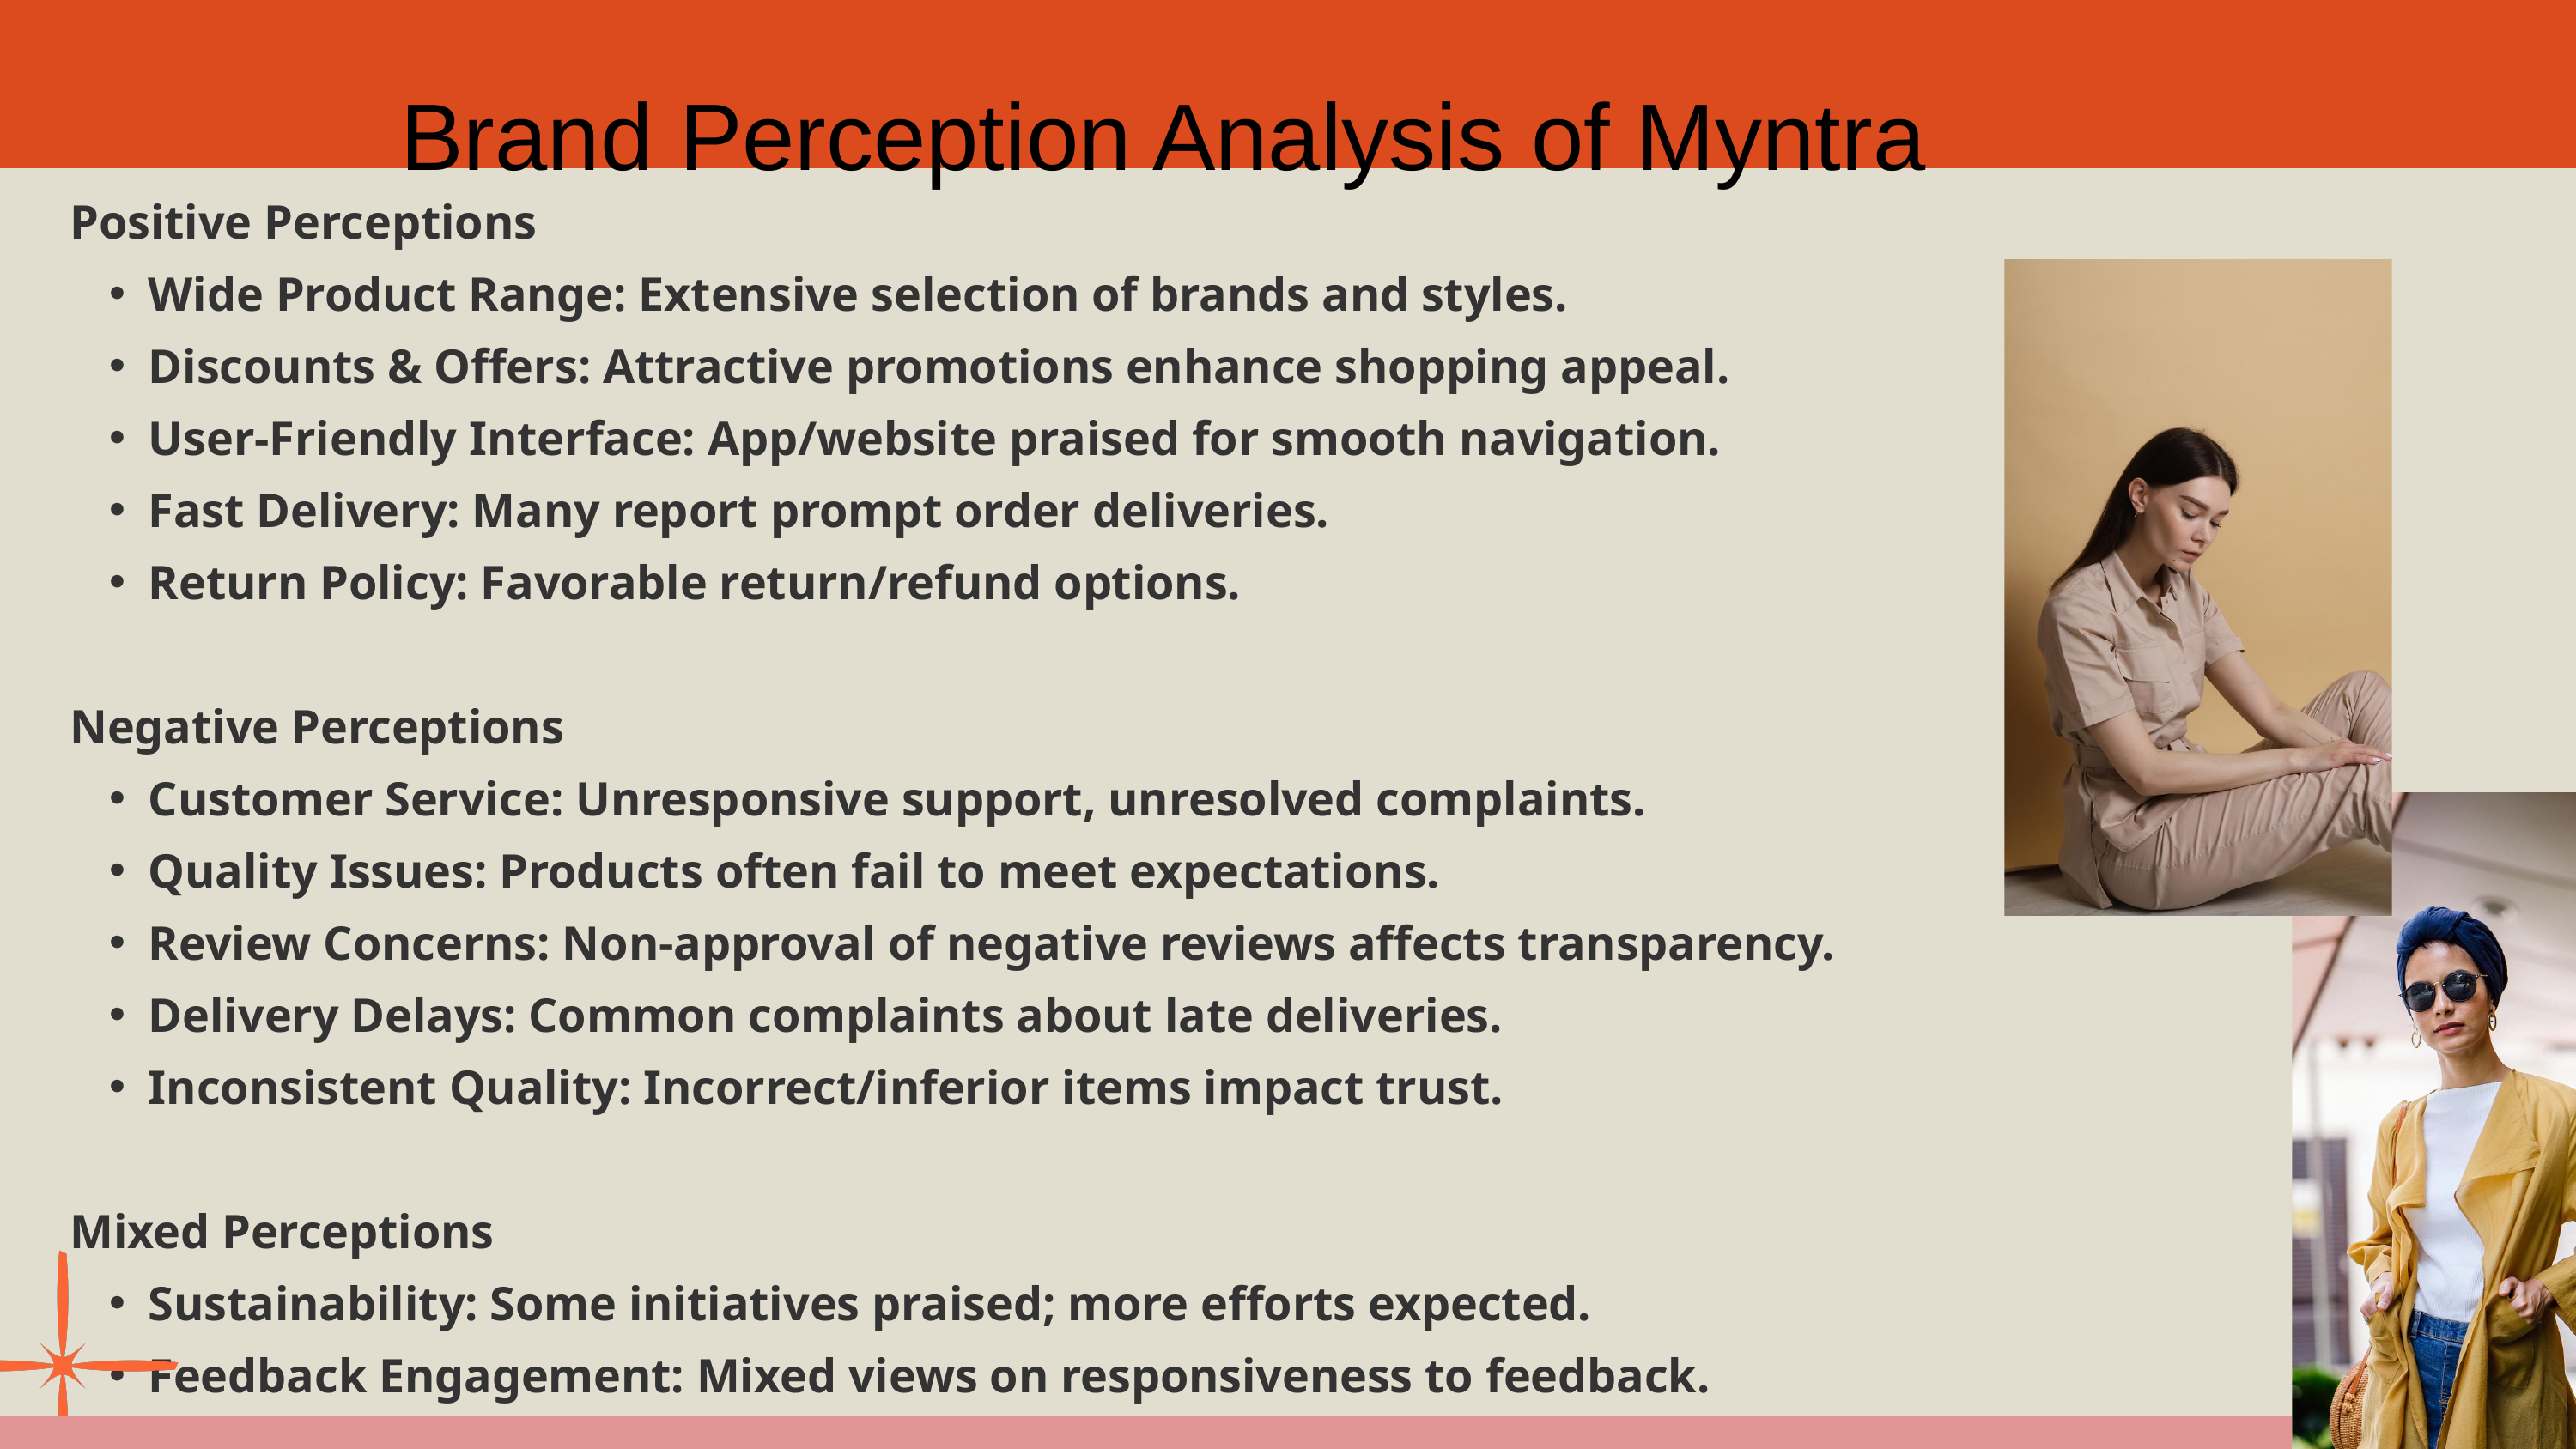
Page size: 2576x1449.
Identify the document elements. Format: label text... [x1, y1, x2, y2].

text_box [0, 1228, 201, 1416]
text_box [0, 0, 2576, 168]
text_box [1068, 327, 1204, 1449]
text_box [2506, 792, 2576, 1449]
text_box Positive Perceptions Wide Product Range: Extensive selection of brands and styles. Discounts & Offers: Attractive promotions enhance shopping appeal. User-Friendly Interface: App/website praised for smooth navigation. Fast Delivery: Many report prompt order deliveries. Return Policy: Favorable return/refund options. Negative Perceptions Customer Service: Unresponsive support, unresolved complaints. Quality Issues: Products often fail to meet expectations. Review Concerns: Non-approval of negative reviews affects transparency. Delivery Delays: Common complaints about late deliveries. Inconsistent Quality: Incorrect/inferior items impact trust. Mixed Perceptions Sustainability: Some initiatives praised; more efforts expected. Feedback Engagement: Mixed views on responsiveness to feedback. [70, 137, 2506, 1449]
text_box Brand Perception Analysis of Myntra [400, 54, 2096, 190]
